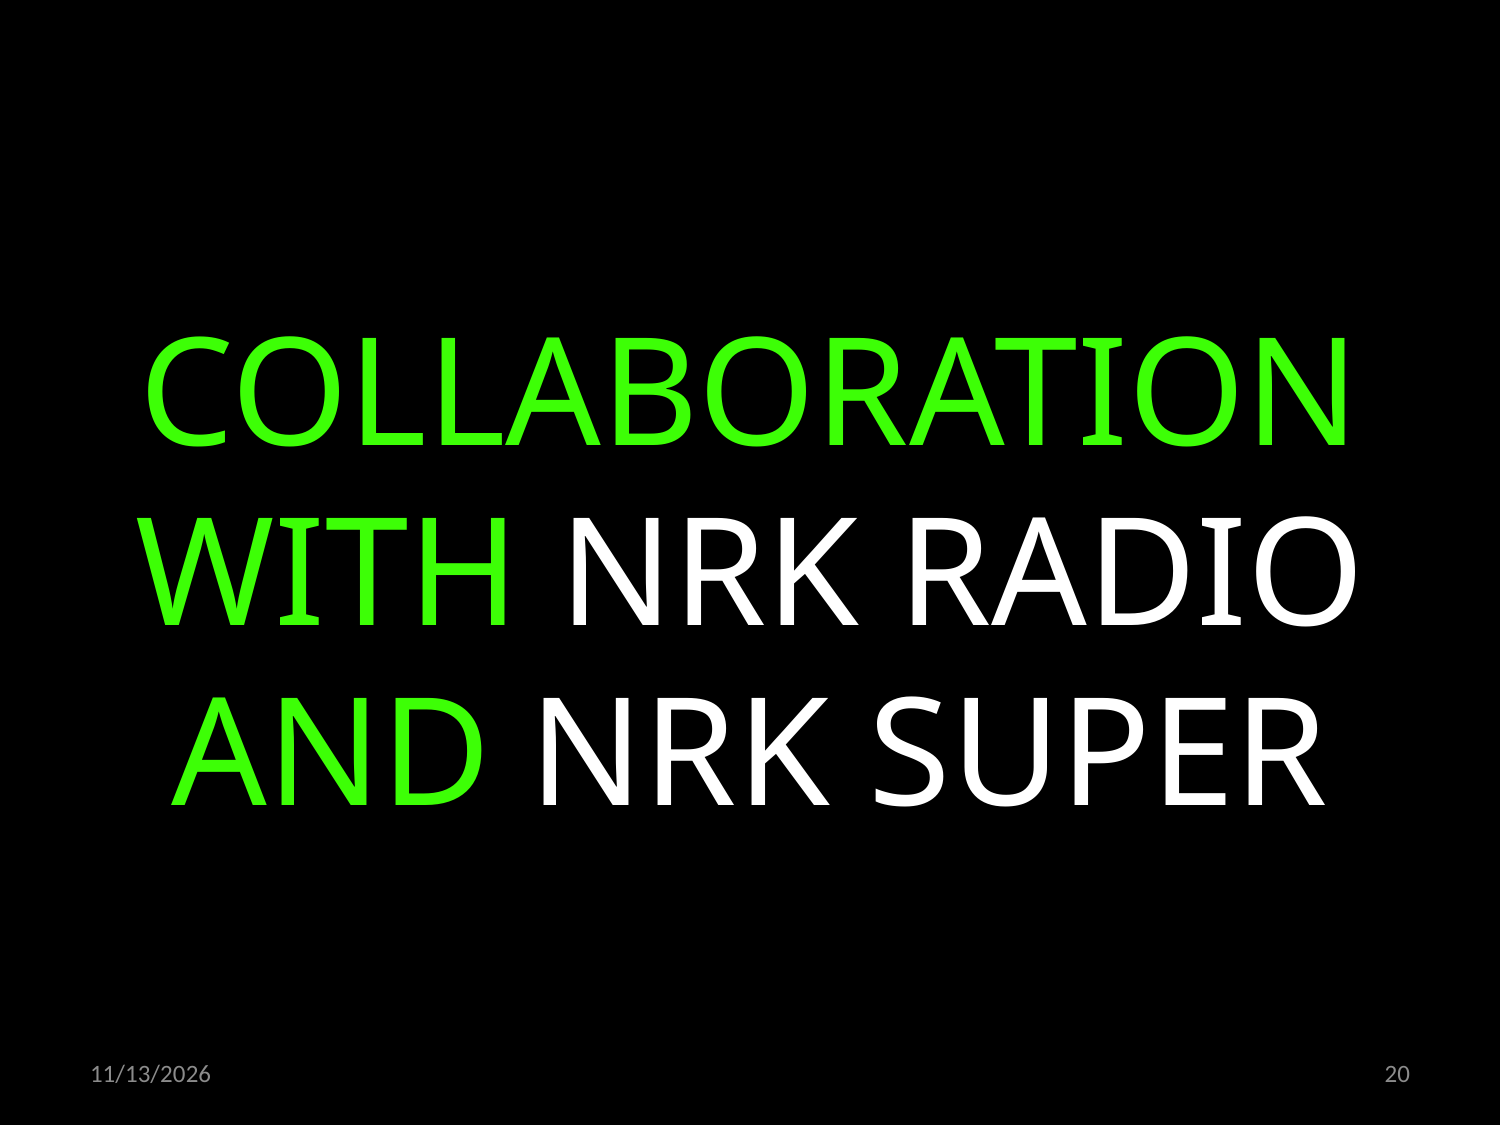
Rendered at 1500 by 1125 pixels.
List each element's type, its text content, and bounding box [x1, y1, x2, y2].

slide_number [75, 1042, 425, 1103]
slide_number 20 [1074, 1042, 1425, 1103]
text_box COLLABORATION WITH NRK RADIO AND NRK SUPER [0, 287, 1500, 390]
